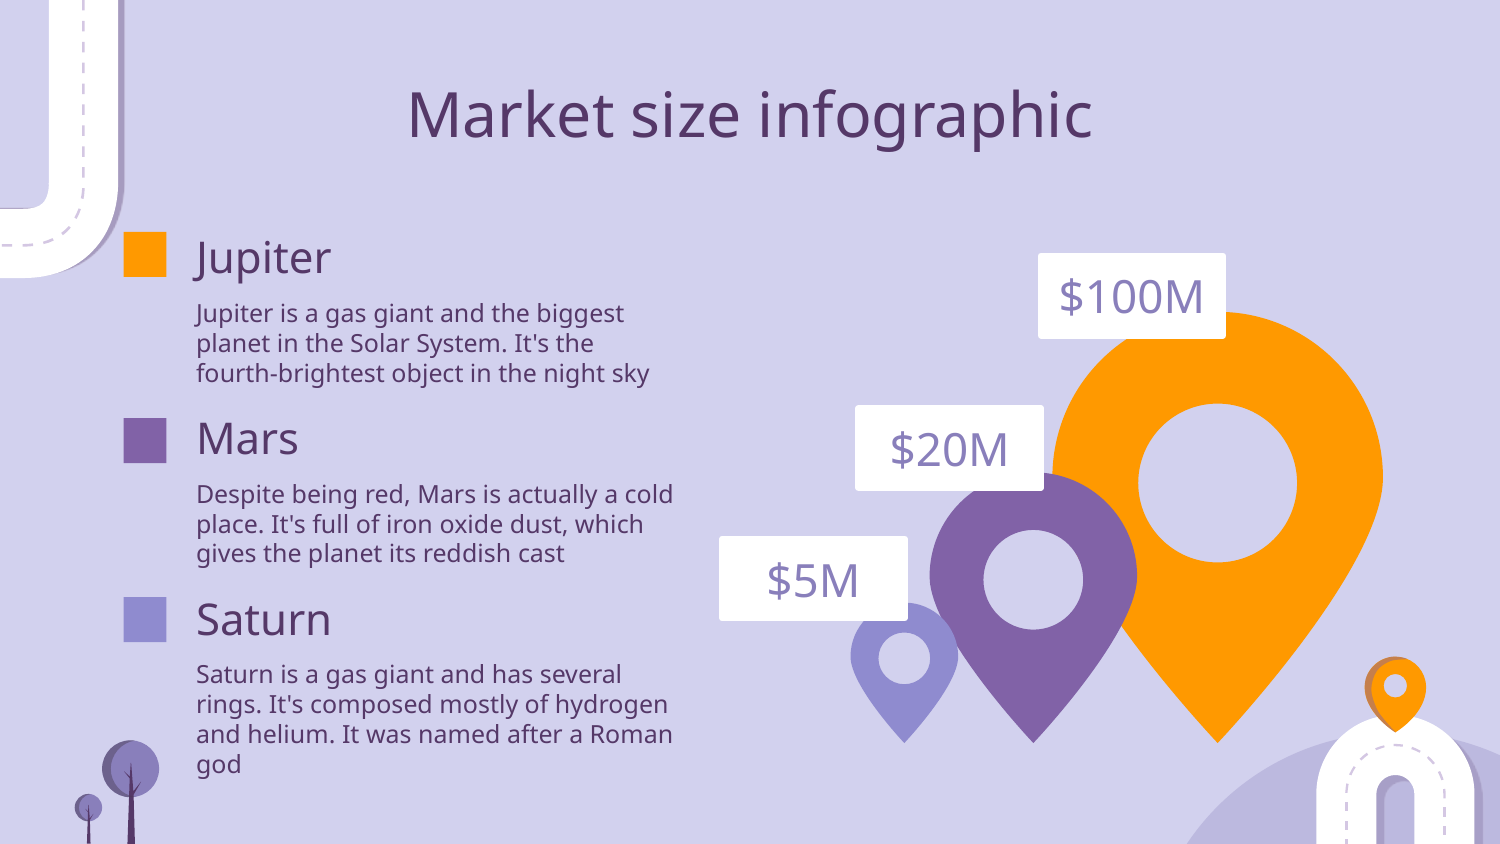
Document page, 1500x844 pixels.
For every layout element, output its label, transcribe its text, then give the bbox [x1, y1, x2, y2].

text_box Jupiter [181, 227, 698, 282]
text_box Saturn is a gas giant and has several rings. It's composed mostly of hydrogen and helium. It was named after a Roman god [181, 644, 698, 752]
text_box [123, 418, 167, 464]
text_box $100M [1040, 255, 1224, 336]
text_box $20M [858, 408, 1041, 488]
title Market size infographic [118, 60, 1382, 155]
text_box Despite being red, Mars is actually a cold place. It's full of iron oxide dust, which gives the planet its reddish cast [181, 463, 698, 571]
text_box [1052, 311, 1383, 744]
text_box [850, 602, 959, 744]
text_box Mars [181, 408, 698, 463]
text_box Jupiter is a gas giant and the biggest planet in the Solar System. It's the fourth-brightest object in the night sky [181, 282, 698, 390]
text_box [123, 231, 167, 277]
text_box [929, 472, 1138, 744]
text_box Saturn [181, 589, 698, 644]
text_box [123, 597, 167, 643]
text_box $5M [722, 538, 905, 619]
